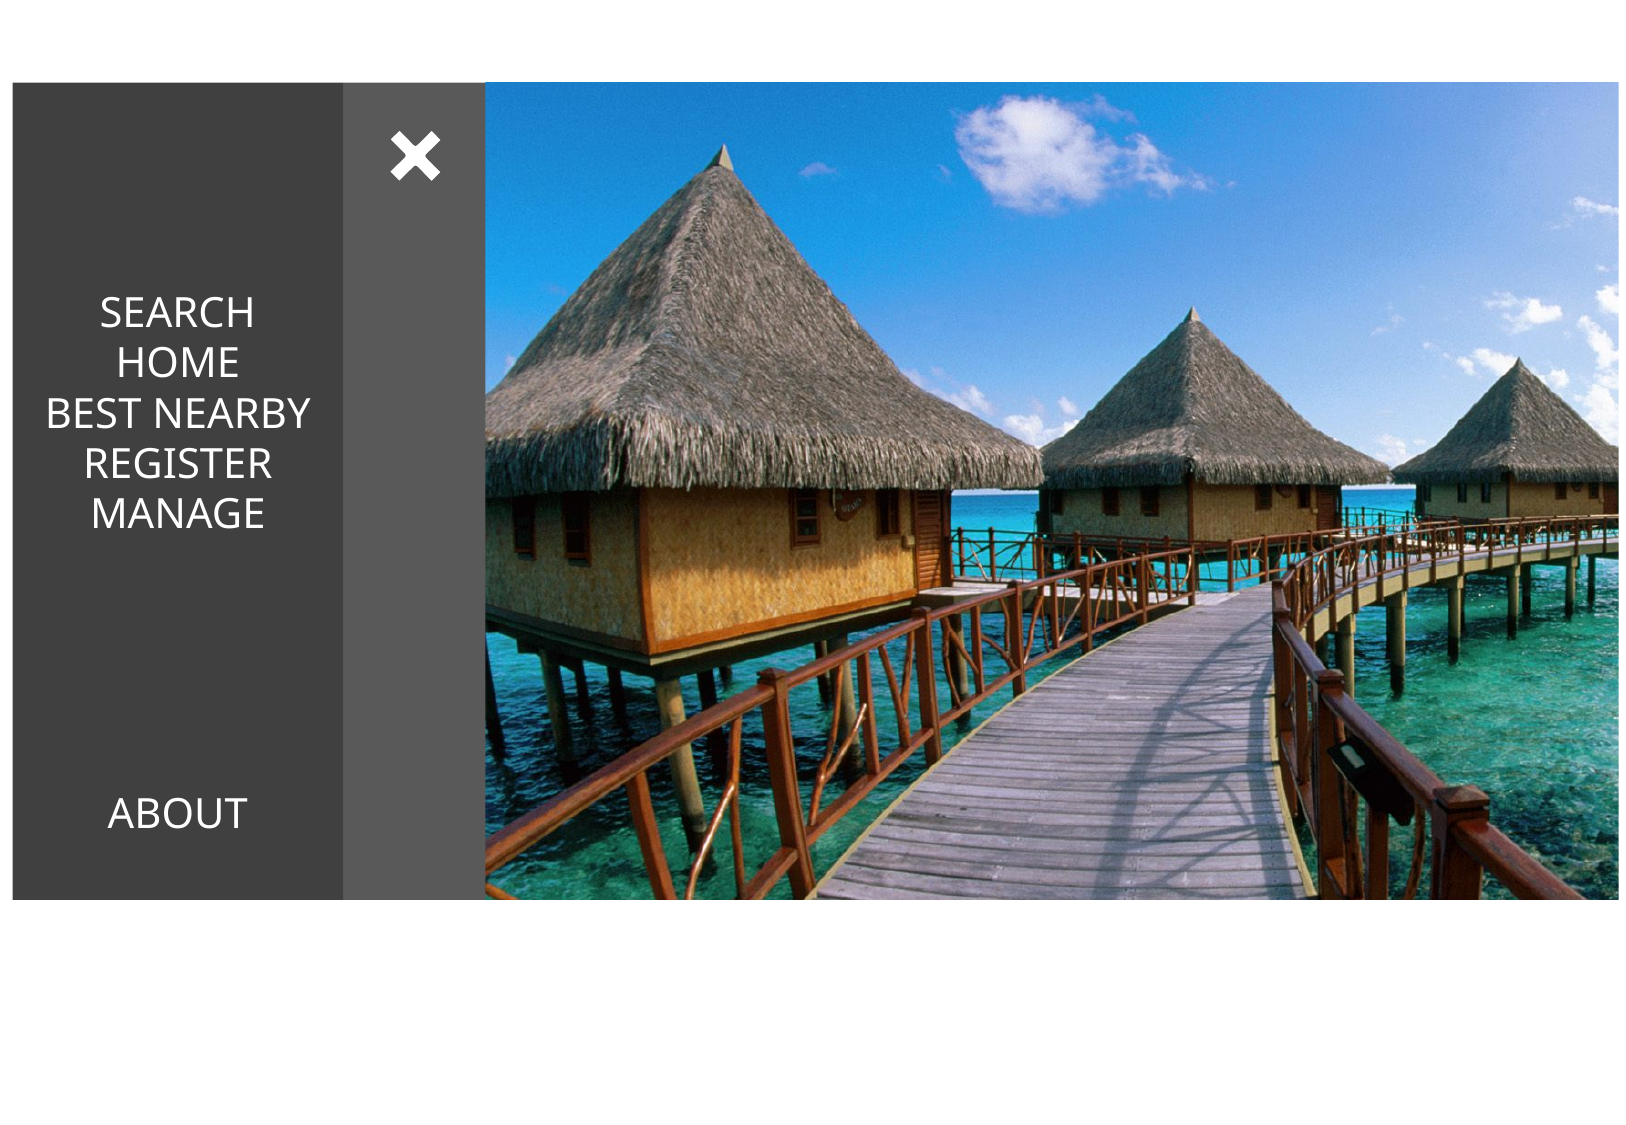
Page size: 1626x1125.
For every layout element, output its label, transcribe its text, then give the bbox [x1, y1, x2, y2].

text_box [345, 80, 486, 902]
text_box [385, 125, 446, 186]
text_box [10, 80, 345, 902]
picture [485, 82, 1619, 901]
text_box SEARCH HOME BEST NEARBY REGISTER MANAGE ABOUT [12, 278, 344, 894]
